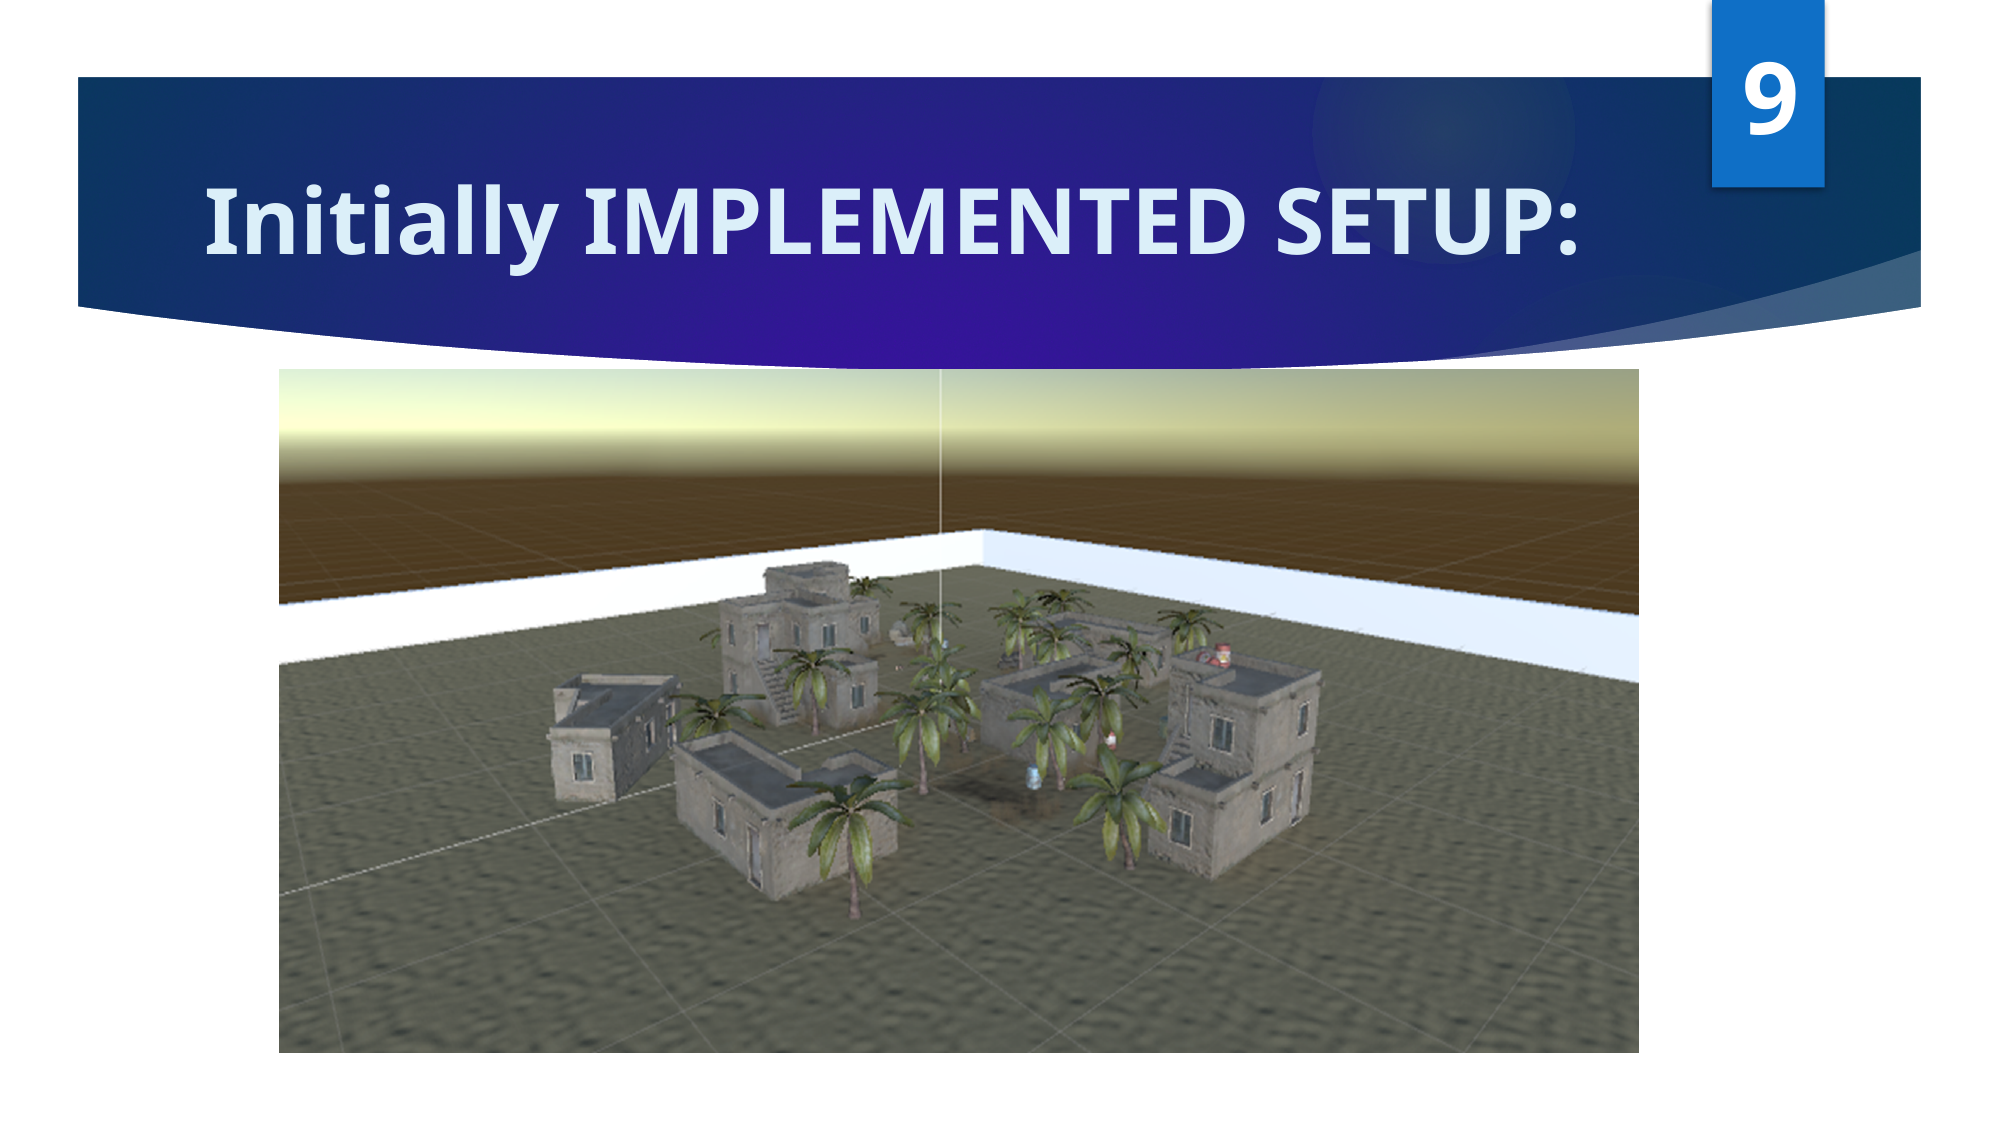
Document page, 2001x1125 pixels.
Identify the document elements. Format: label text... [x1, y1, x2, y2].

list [279, 369, 1639, 1053]
title Initially IMPLEMENTED SETUP: [189, 159, 1627, 276]
text_box 9 [1727, 26, 1795, 162]
